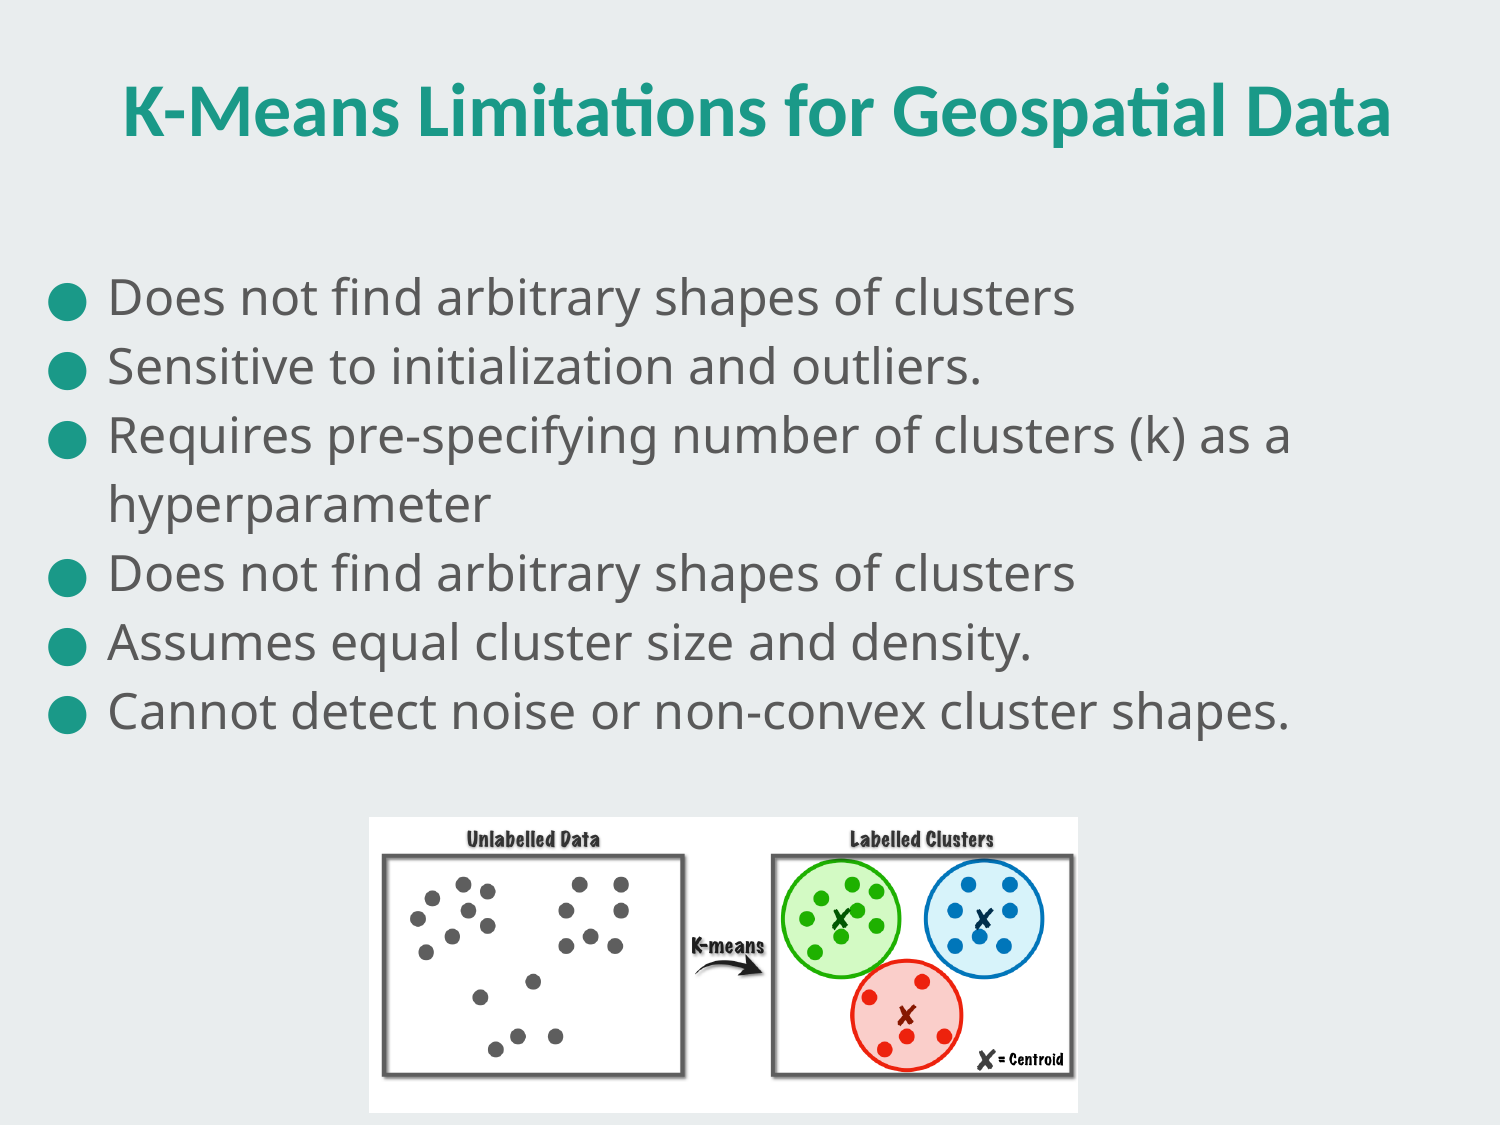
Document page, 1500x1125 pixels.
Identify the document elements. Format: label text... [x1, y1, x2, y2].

list Does not find arbitrary shapes of clusters Sensitive to initialization and outliers. Requires pre-specifying number of clusters (k) as a hyperparameter Does not find arbitrary shapes of clusters Assumes equal cluster size and density. Cannot detect noise or non-convex cluster shapes. [18, 249, 1368, 992]
picture [369, 817, 1079, 1113]
title K-Means Limitations for Geospatial Data [83, 12, 1434, 200]
